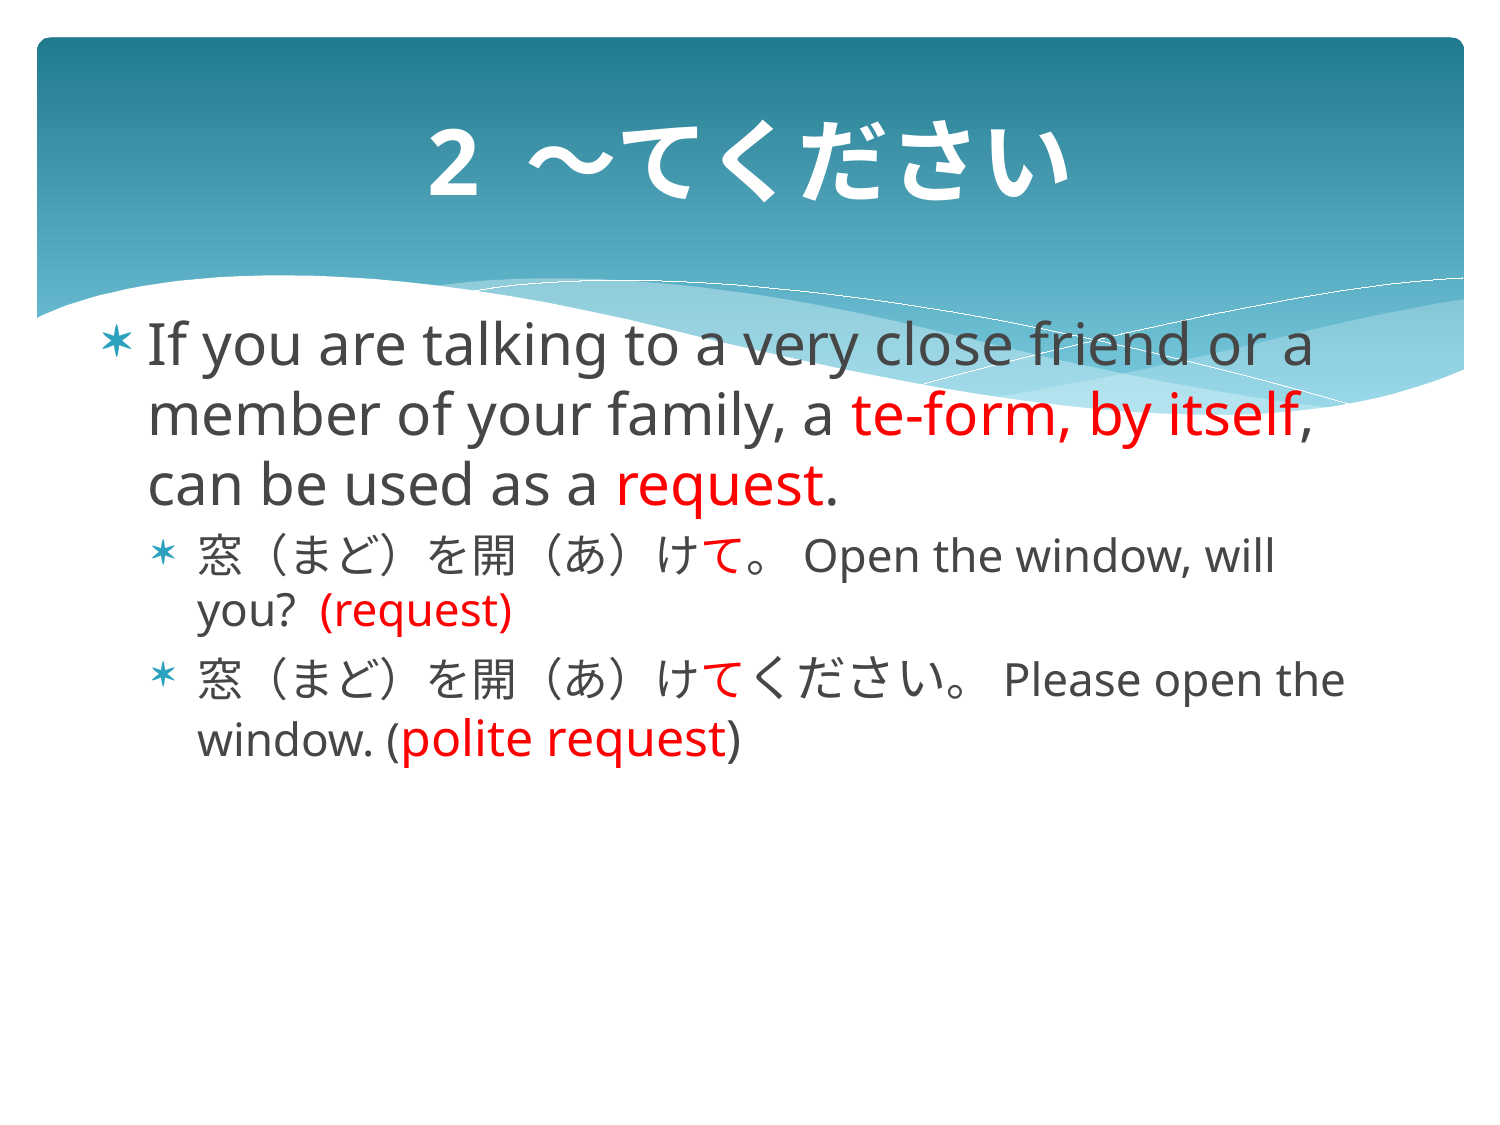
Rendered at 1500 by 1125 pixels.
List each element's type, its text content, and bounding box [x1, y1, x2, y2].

title 2 ～てください [75, 55, 1425, 261]
list If you are talking to a very close friend or a member of your family, a te-form, by itself, can be used as a request. 窓（まど）を開（あ）けて。Open the window, will you? (request) 窓（まど）を開（あ）けてください。Please open the window. (polite request) [87, 299, 1400, 1005]
